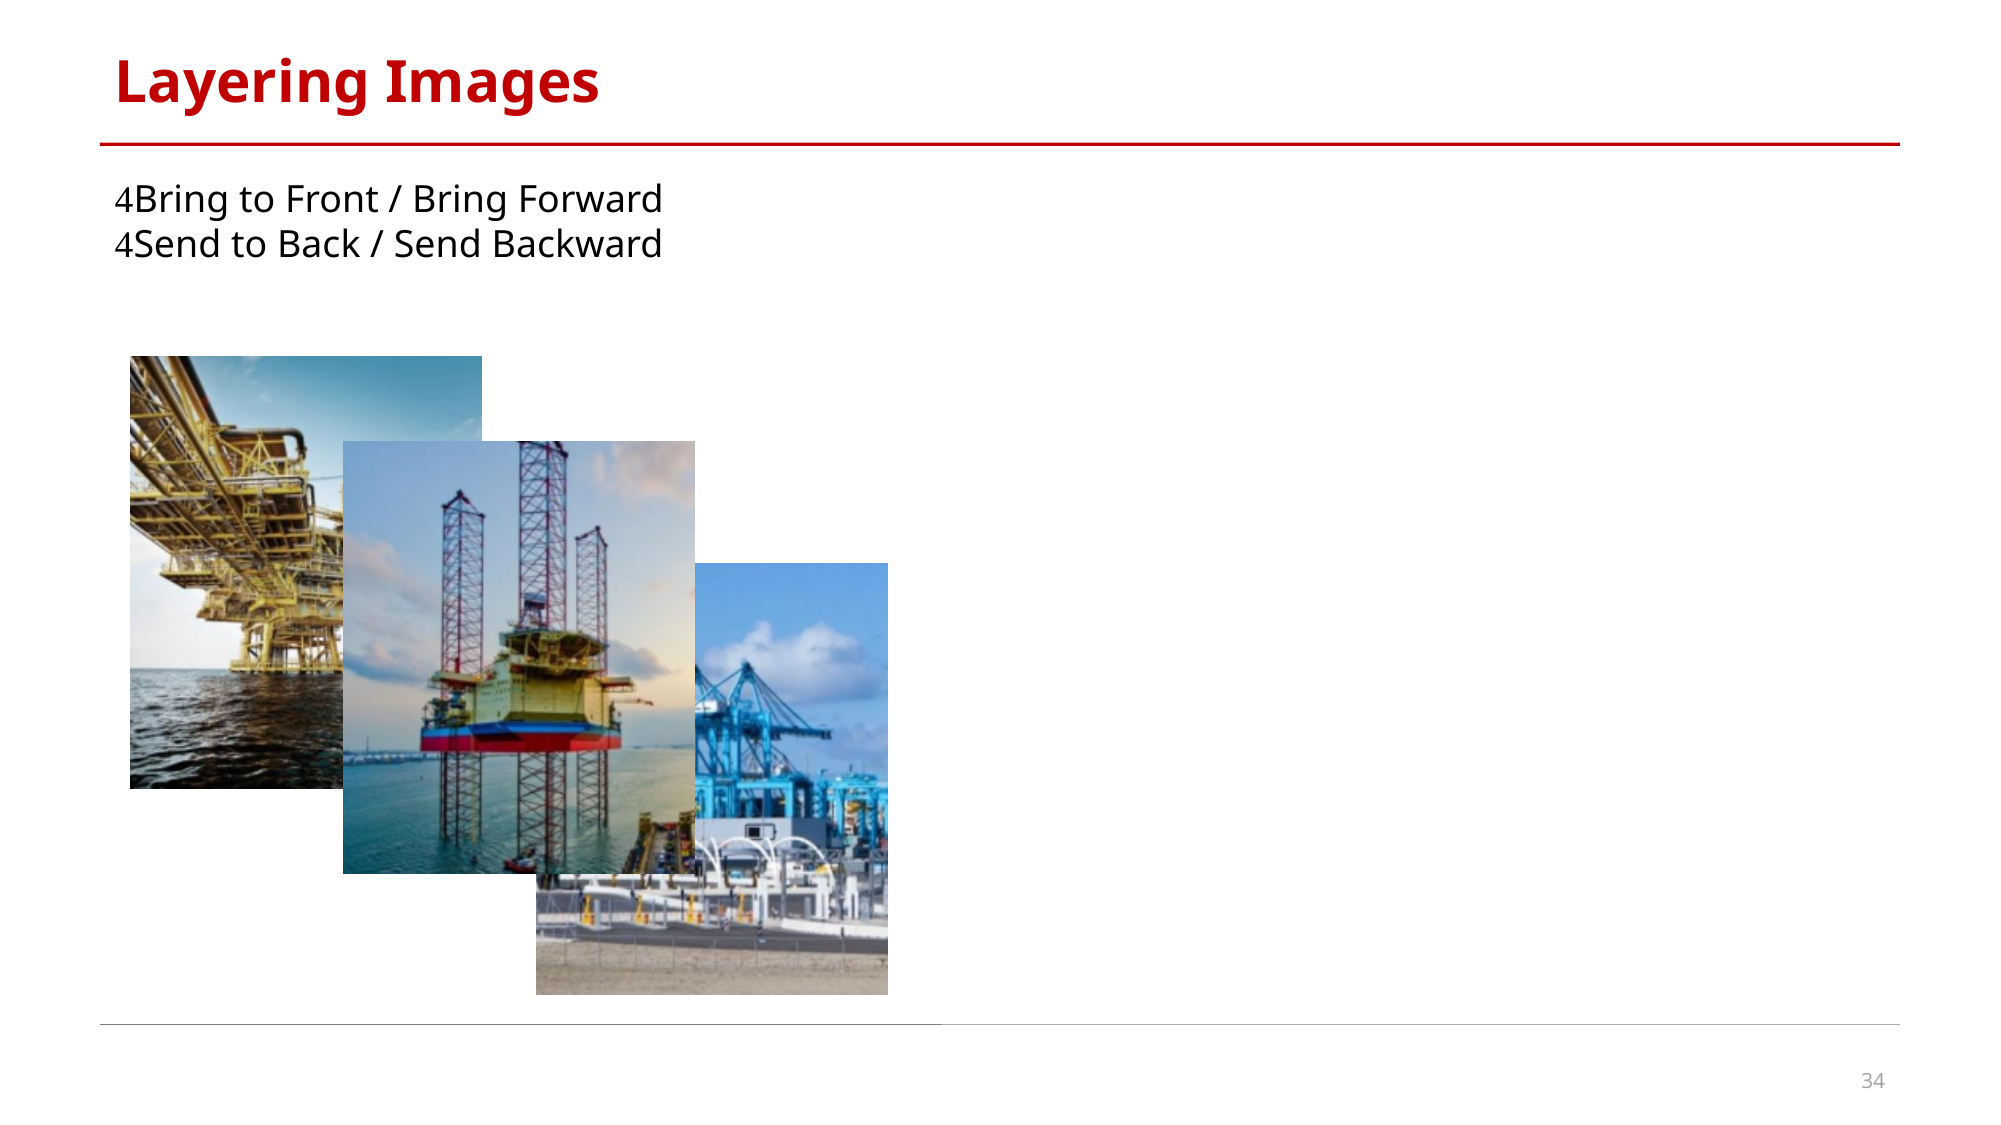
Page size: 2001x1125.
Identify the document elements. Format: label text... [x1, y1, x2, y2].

picture [343, 870, 353, 874]
title Layering Images [99, 33, 1900, 135]
slide_number 34 [1450, 1061, 1900, 1103]
picture [130, 356, 888, 996]
text_box Bring to Front / Bring Forward Send to Back / Send Backward [99, 168, 1502, 273]
